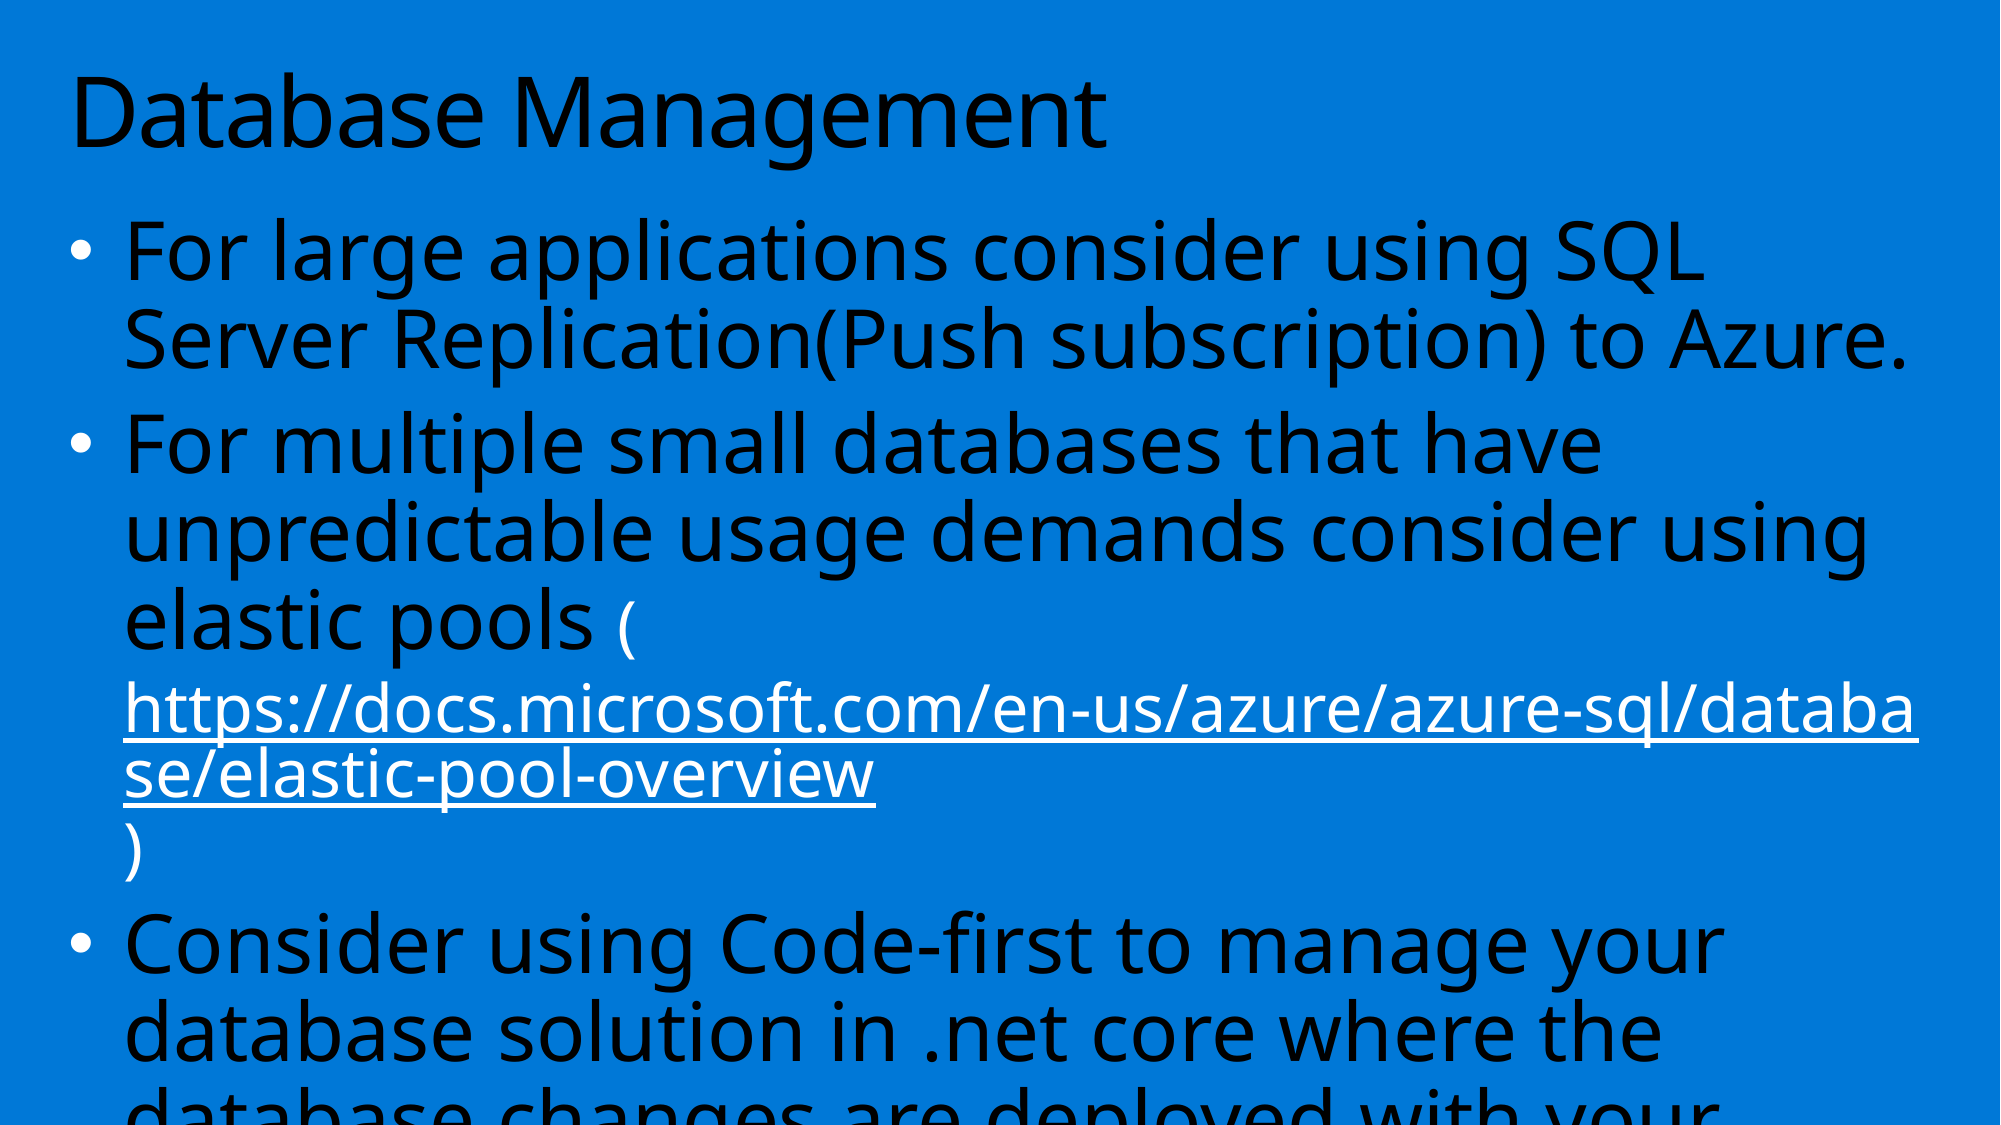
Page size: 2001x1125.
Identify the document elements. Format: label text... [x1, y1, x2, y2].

title Database Management [44, 47, 1957, 196]
list For large applications consider using SQL Server Replication(Push subscription) to Azure. For multiple small databases that have unpredictable usage demands consider using elastic pools (https://docs.microsoft.com/en-us/azure/azure-sql/database/elastic-pool-overview) Consider using Code-first to manage your database solution in .net core where the database changes are deployed with your application and the application will make sure your application is up2date. [44, 196, 1956, 1125]
